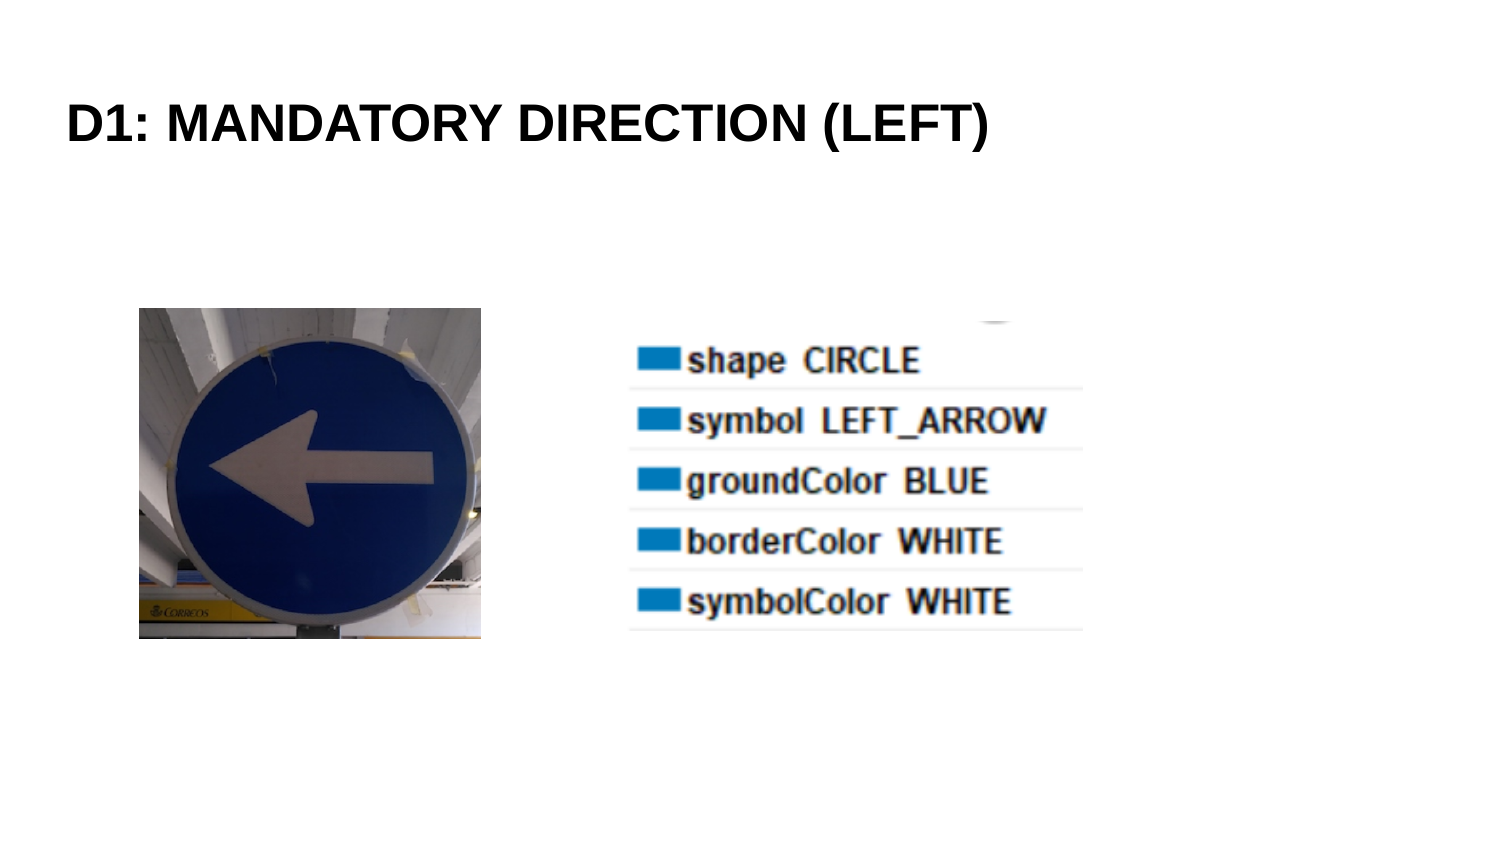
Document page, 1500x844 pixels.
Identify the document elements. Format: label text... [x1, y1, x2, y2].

picture [607, 321, 1083, 631]
picture [139, 307, 481, 639]
title D1: MANDATORY DIRECTION (LEFT) [51, 72, 1449, 167]
